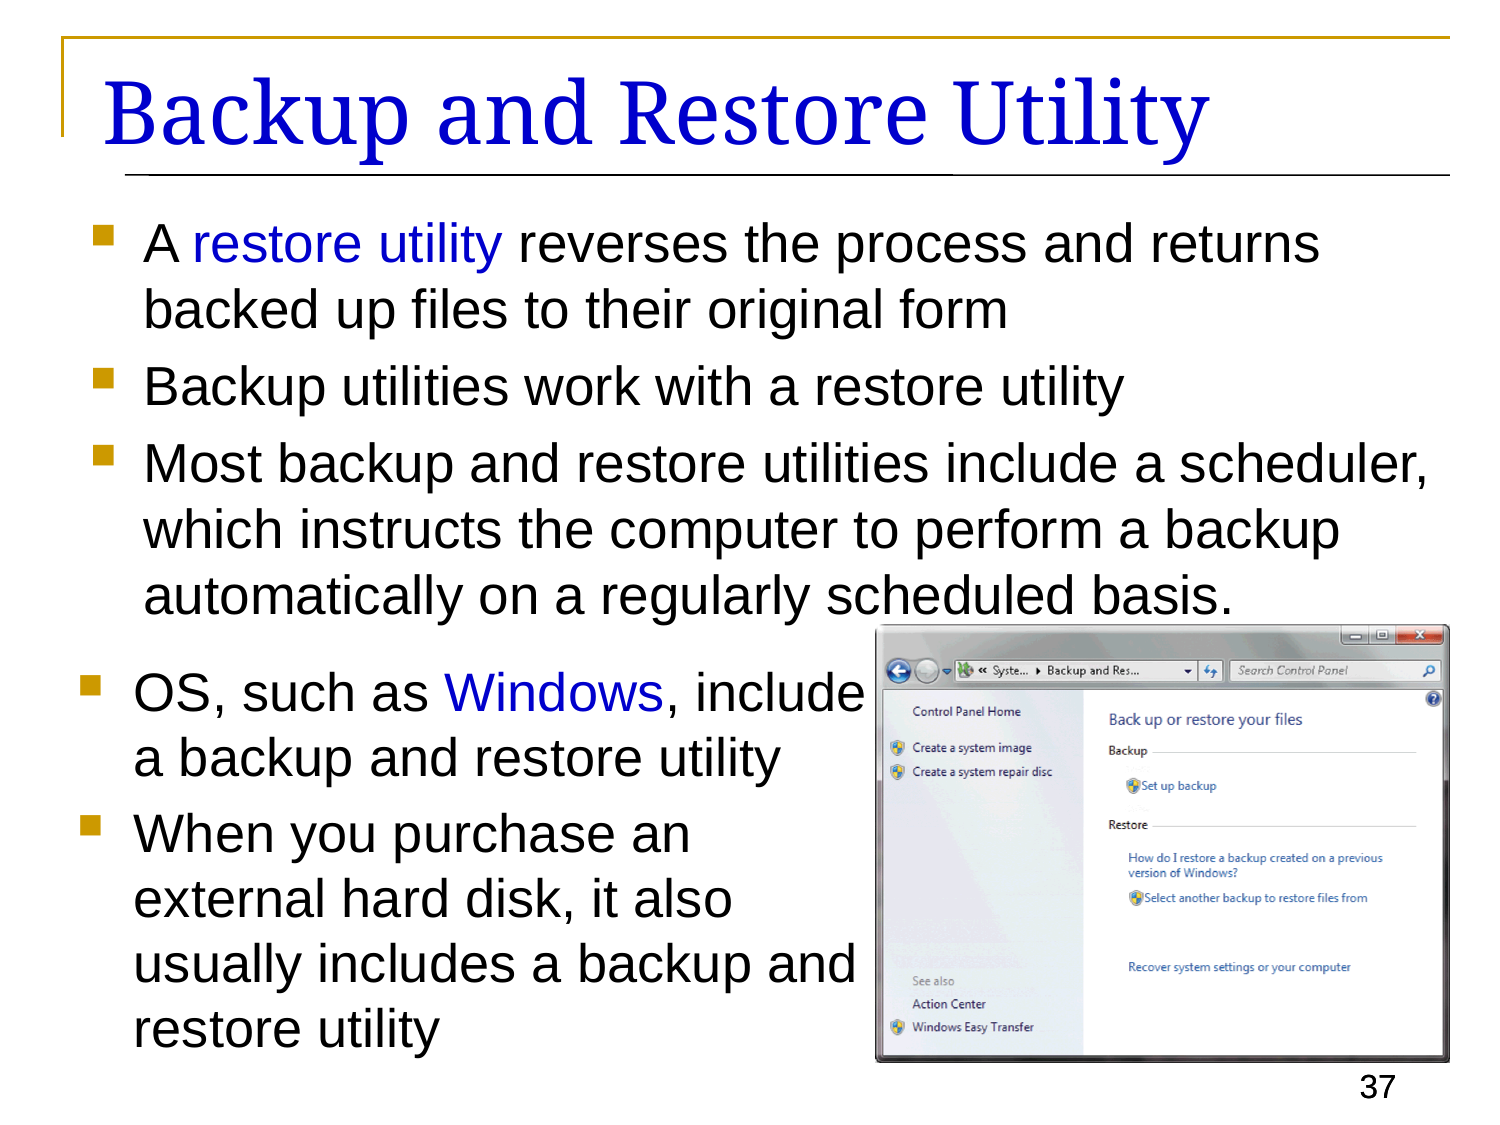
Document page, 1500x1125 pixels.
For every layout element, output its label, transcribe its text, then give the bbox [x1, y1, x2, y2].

title Backup and Restore Utility [87, 49, 1451, 188]
list A restore utility reverses the process and returns backed up files to their original form Backup utilities work with a restore utility Most backup and restore utilities include a scheduler, which instructs the computer to perform a backup automatically on a regularly scheduled basis. [74, 199, 1463, 638]
text_box OS, such as Windows, include a backup and restore utility When you purchase an external hard disk, it also usually includes a backup and restore utility [62, 649, 888, 1088]
picture [874, 624, 1450, 1063]
text_box 37 [1312, 1071, 1412, 1113]
